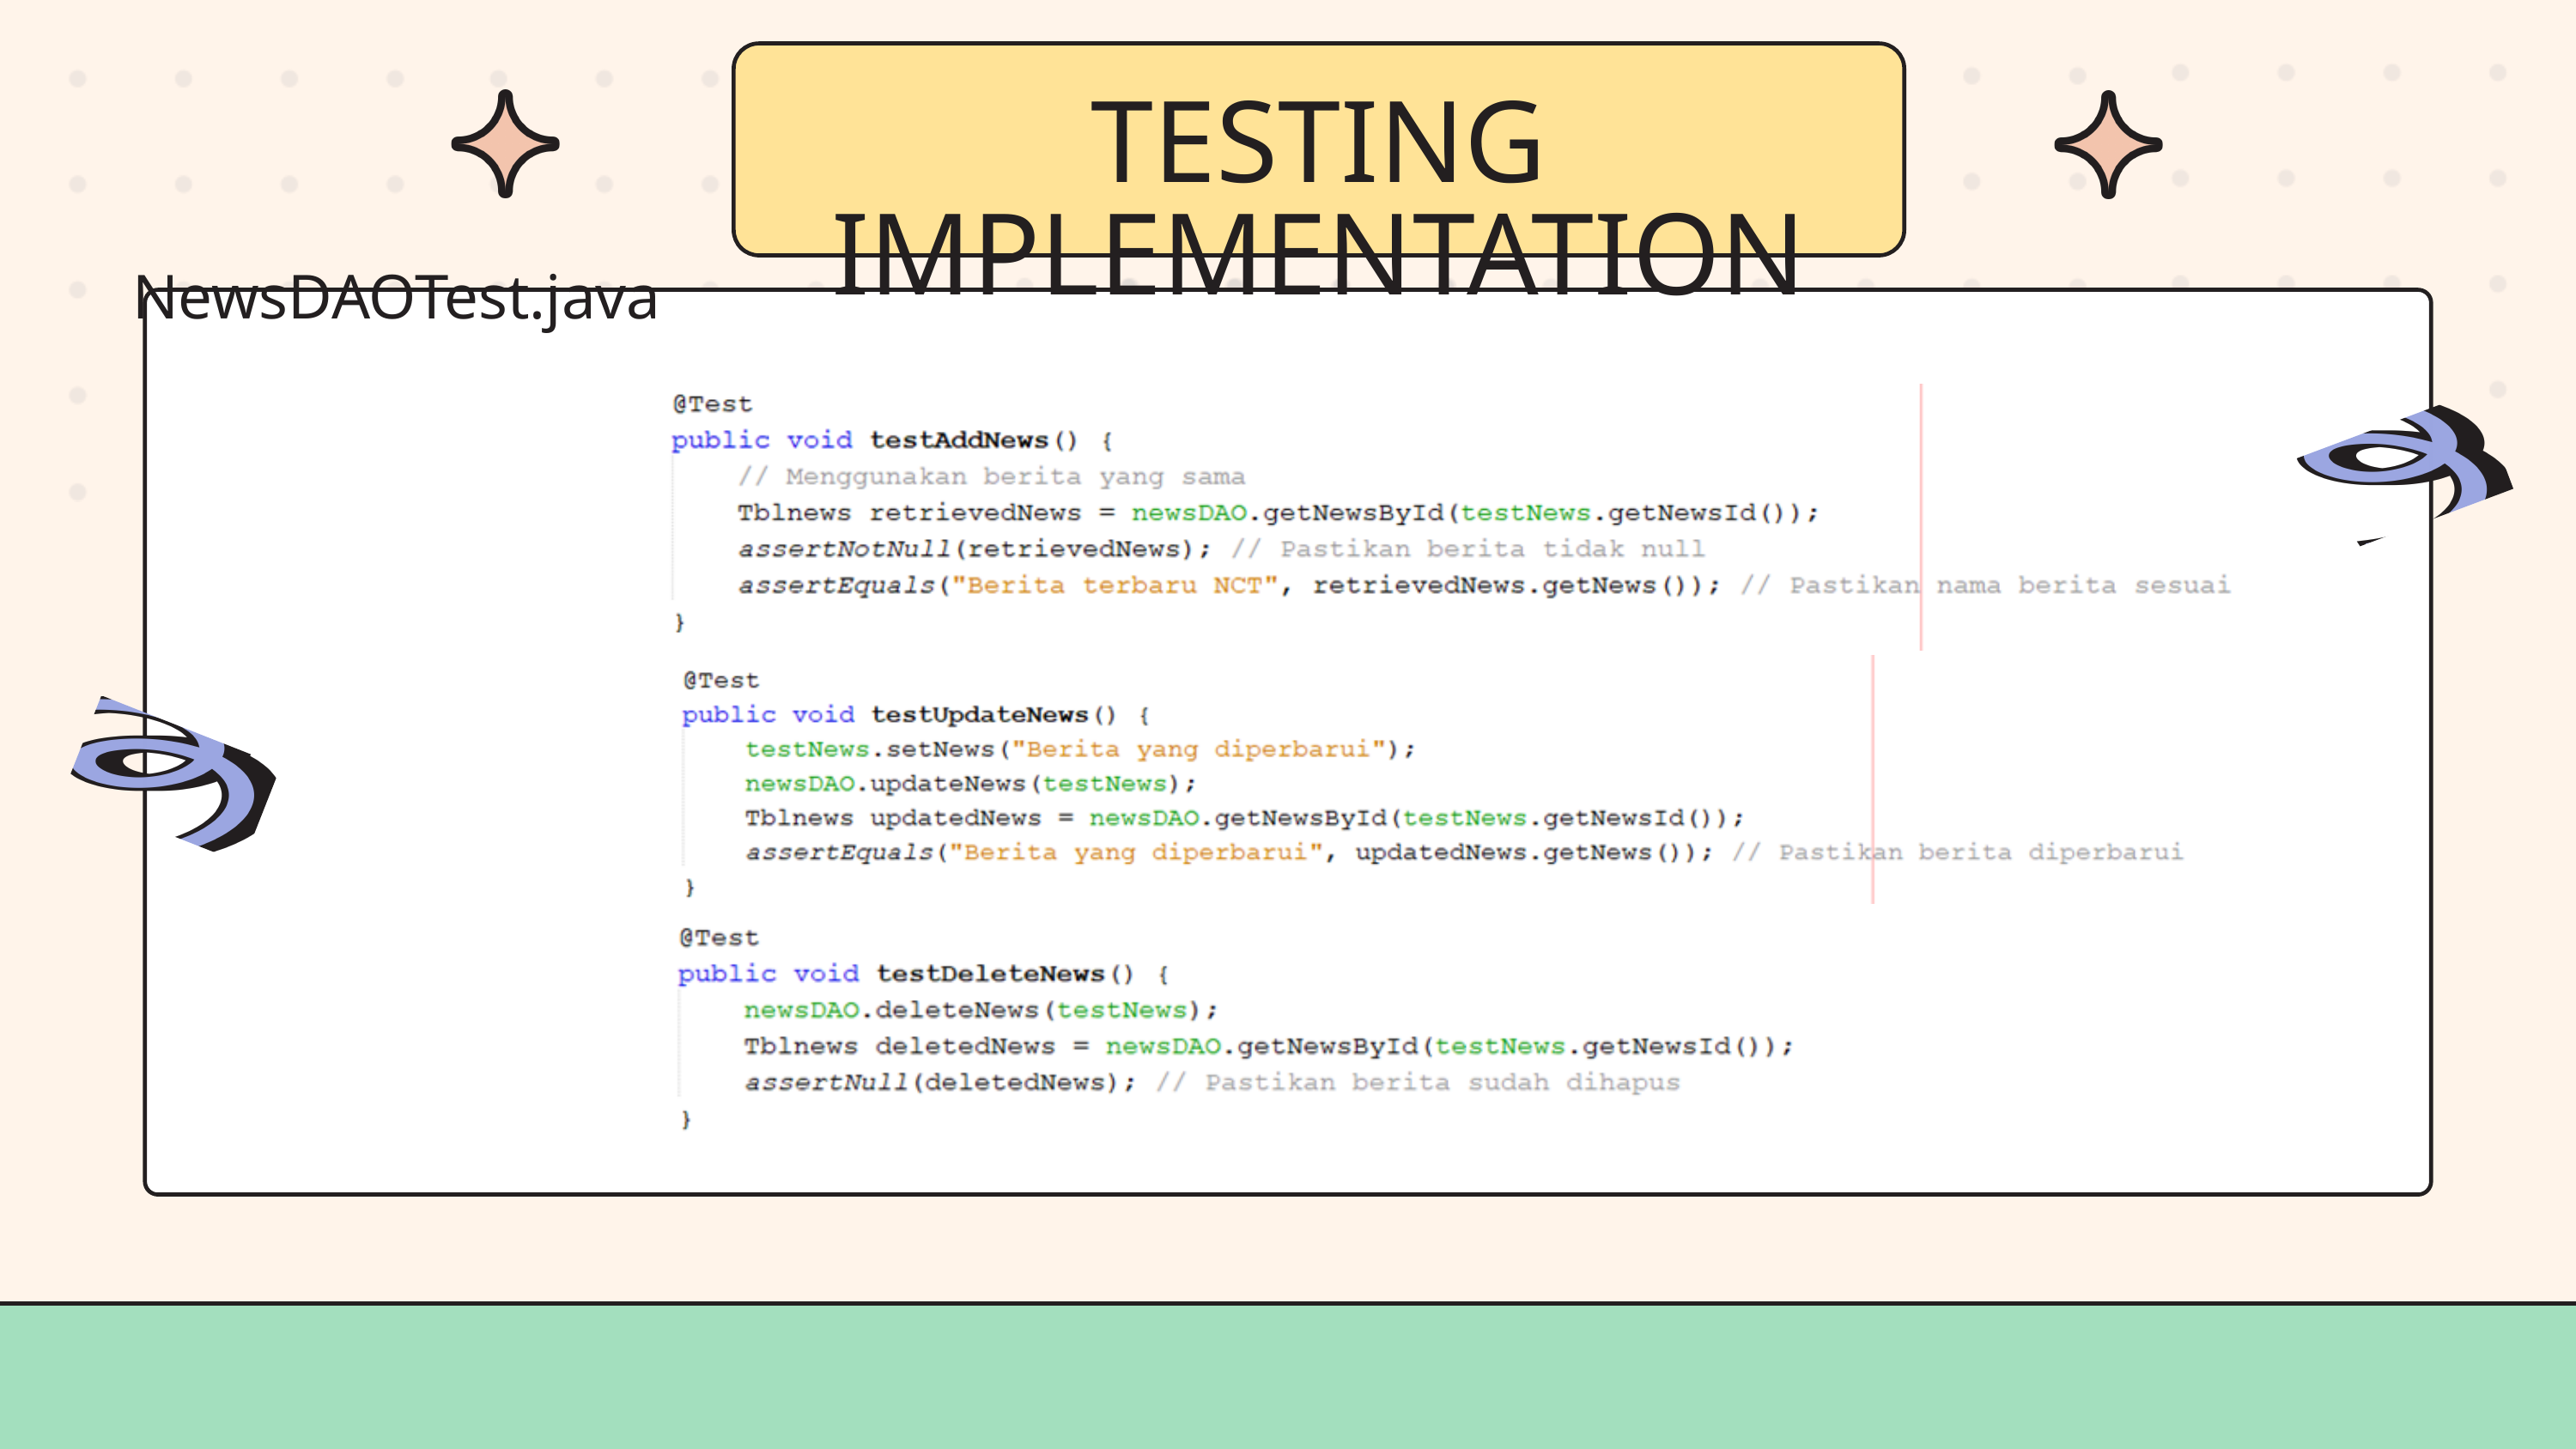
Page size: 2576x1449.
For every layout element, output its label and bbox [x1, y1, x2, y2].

text_box [63, 695, 138, 822]
text_box [0, 1303, 2576, 1449]
text_box [2438, 512, 2453, 518]
text_box [144, 289, 2432, 1195]
text_box [733, 43, 1905, 256]
text_box [0, 0, 2576, 503]
